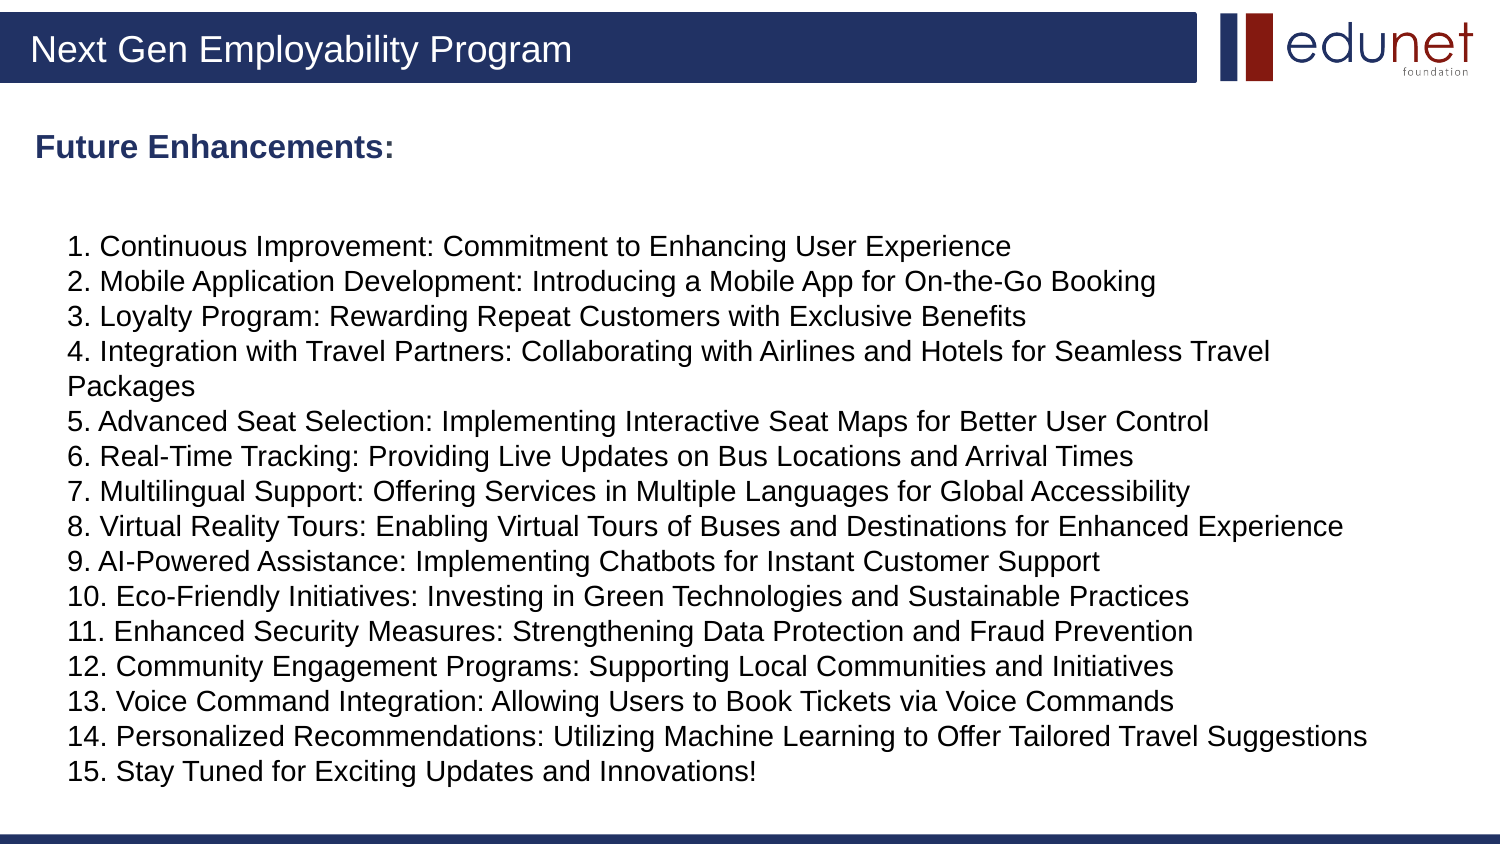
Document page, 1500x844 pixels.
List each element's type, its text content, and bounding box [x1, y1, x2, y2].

text_box 1. Continuous Improvement: Commitment to Enhancing User Experience 2. Mobile Application Development: Introducing a Mobile App for On-the-Go Booking 3. Loyalty Program: Rewarding Repeat Customers with Exclusive Benefits 4. Integration with Travel Partners: Collaborating with Airlines and Hotels for Seamless Travel Packages 5. Advanced Seat Selection: Implementing Interactive Seat Maps for Better User Control 6. Real-Time Tracking: Providing Live Updates on Bus Locations and Arrival Times 7. Multilingual Support: Offering Services in Multiple Languages for Global Accessibility 8. Virtual Reality Tours: Enabling Virtual Tours of Buses and Destinations for Enhanced Experience 9. AI-Powered Assistance: Implementing Chatbots for Instant Customer Support 10. Eco-Friendly Initiatives: Investing in Green Technologies and Sustainable Practices 11. Enhanced Security Measures: Strengthening Data Protection and Fraud Prevention 12. Community Engagement Programs: Supporting Local Communities and Initiatives 13. Voice Command Integration: Allowing Users to Book Tickets via Voice Commands 14. Personalized Recommendations: Utilizing Machine Learning to Offer Tailored Travel Suggestions 15. Stay Tuned for Exciting Updates and Innovations! [52, 220, 1400, 795]
title Future Enhancements: [35, 118, 1417, 208]
picture [1279, 14, 1482, 83]
